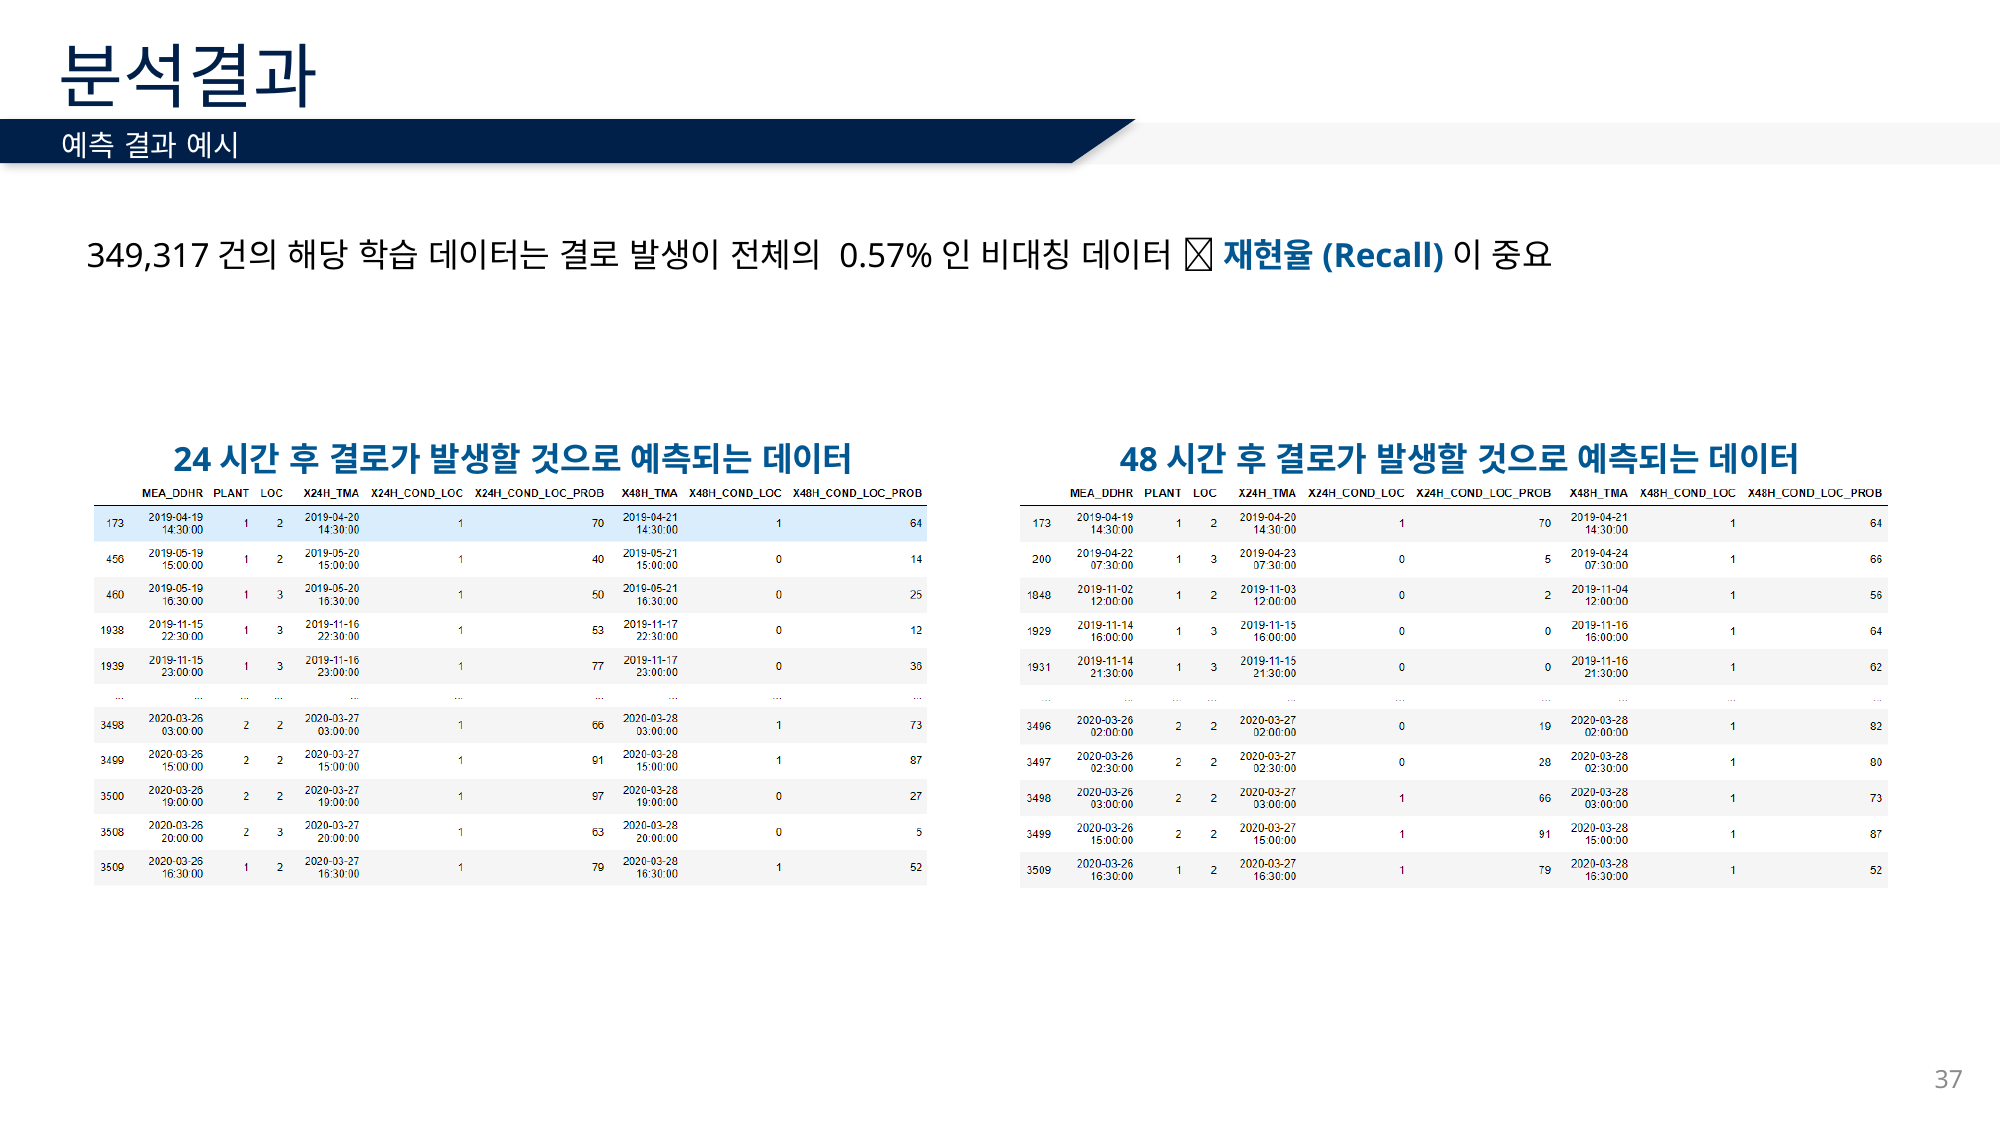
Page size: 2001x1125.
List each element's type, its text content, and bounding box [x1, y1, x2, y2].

title 분석결과 [44, 34, 1053, 126]
text_box 48시간 후 결로가 발생할 것으로 예측되는 데이터 [1093, 410, 1828, 481]
text_box 24시간 후 결로가 발생할 것으로 예측되는 데이터 [146, 410, 881, 484]
slide_number 37 [1884, 1050, 1978, 1111]
text_box 349,317건의 해당 학습 데이터는 결로 발생이 전체의 0.57%인 비대칭 데이터  재현율(Recall)이 중요 [71, 207, 1739, 282]
picture [86, 484, 941, 902]
picture [1018, 481, 1903, 894]
text_box 예측 결과 예시 [47, 119, 540, 170]
